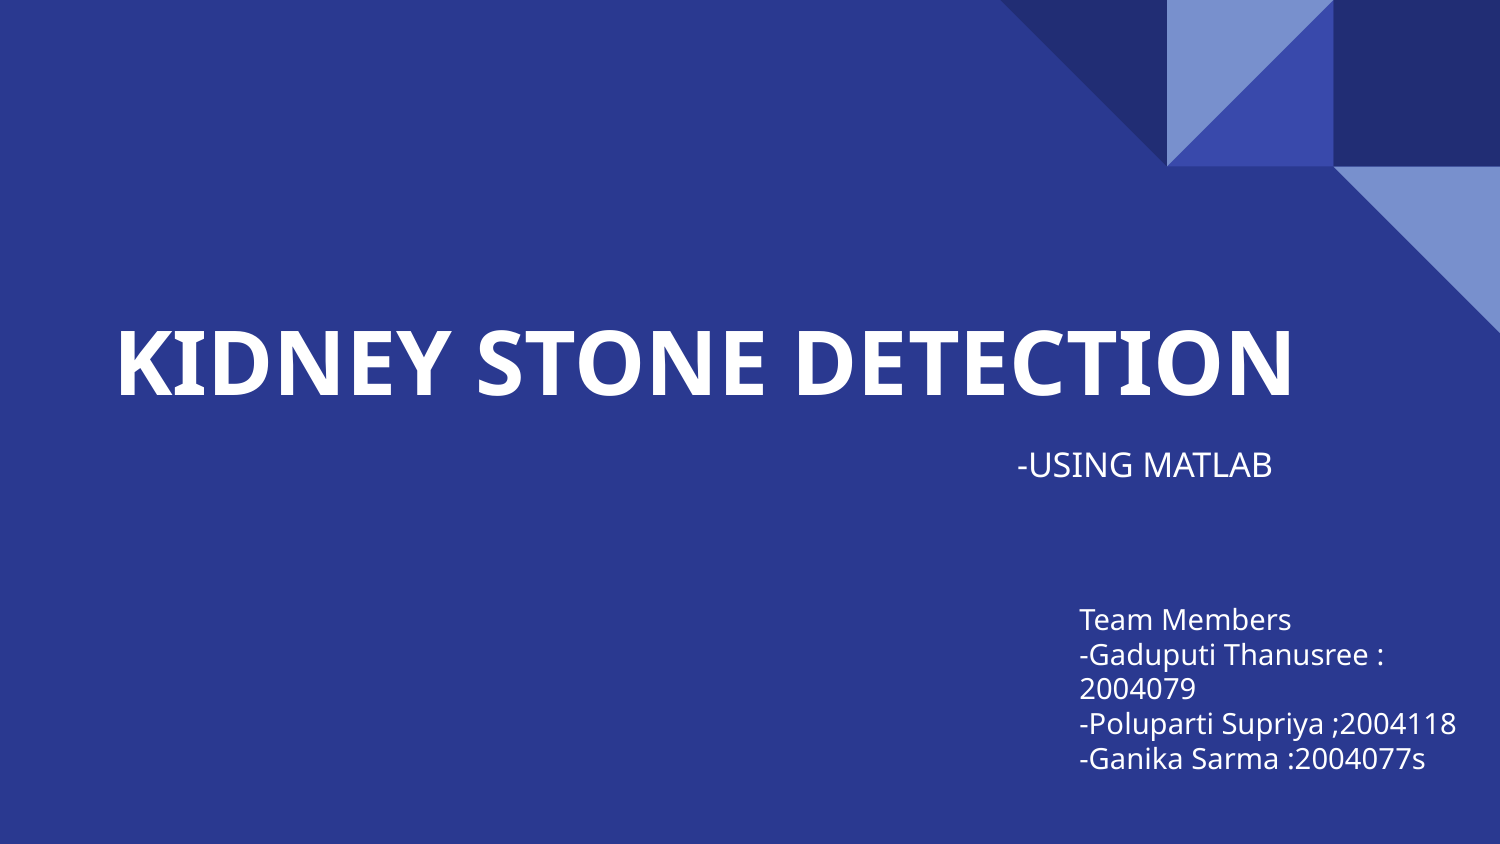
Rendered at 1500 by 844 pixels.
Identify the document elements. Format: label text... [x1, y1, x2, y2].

text_box Team Members -Gaduputi Thanusree : 2004079 -Poluparti Supriya ;2004118 -Ganika Sarma :2004077s [1064, 585, 1500, 826]
title KIDNEY STONE DETECTION [98, 291, 1447, 429]
subtitle -USING MATLAB [958, 428, 1500, 500]
